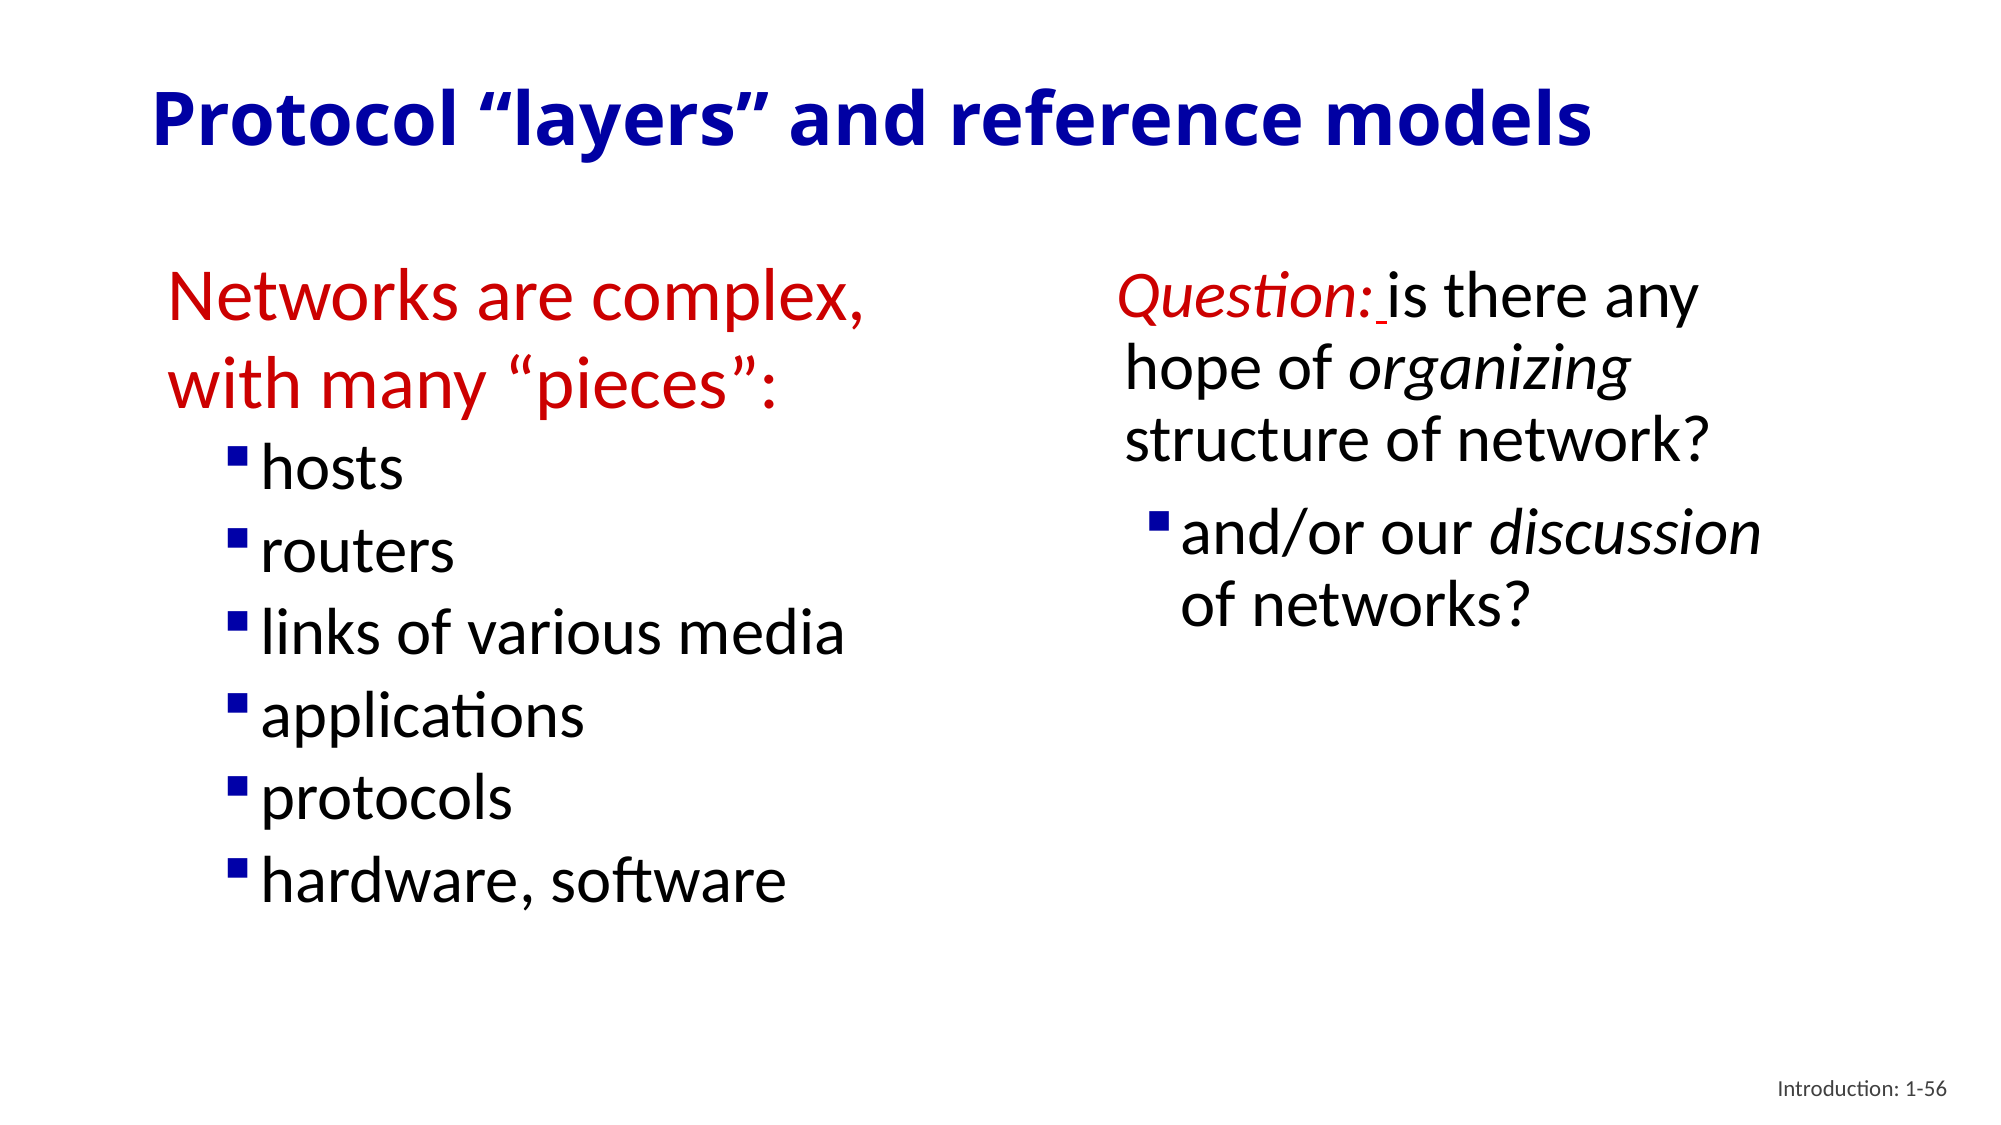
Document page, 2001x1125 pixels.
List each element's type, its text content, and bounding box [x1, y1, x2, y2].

text_box Question: is there any hope of organizing structure of network? and/or our discussion of networks? [1080, 252, 1824, 965]
slide_number Introduction: 1-56 [1512, 1056, 1963, 1117]
text_box Networks are complex, with many “pieces”: hosts routers links of various media applications protocols hardware, software [131, 258, 1053, 1087]
title Protocol “layers” and reference models [135, 47, 1861, 195]
